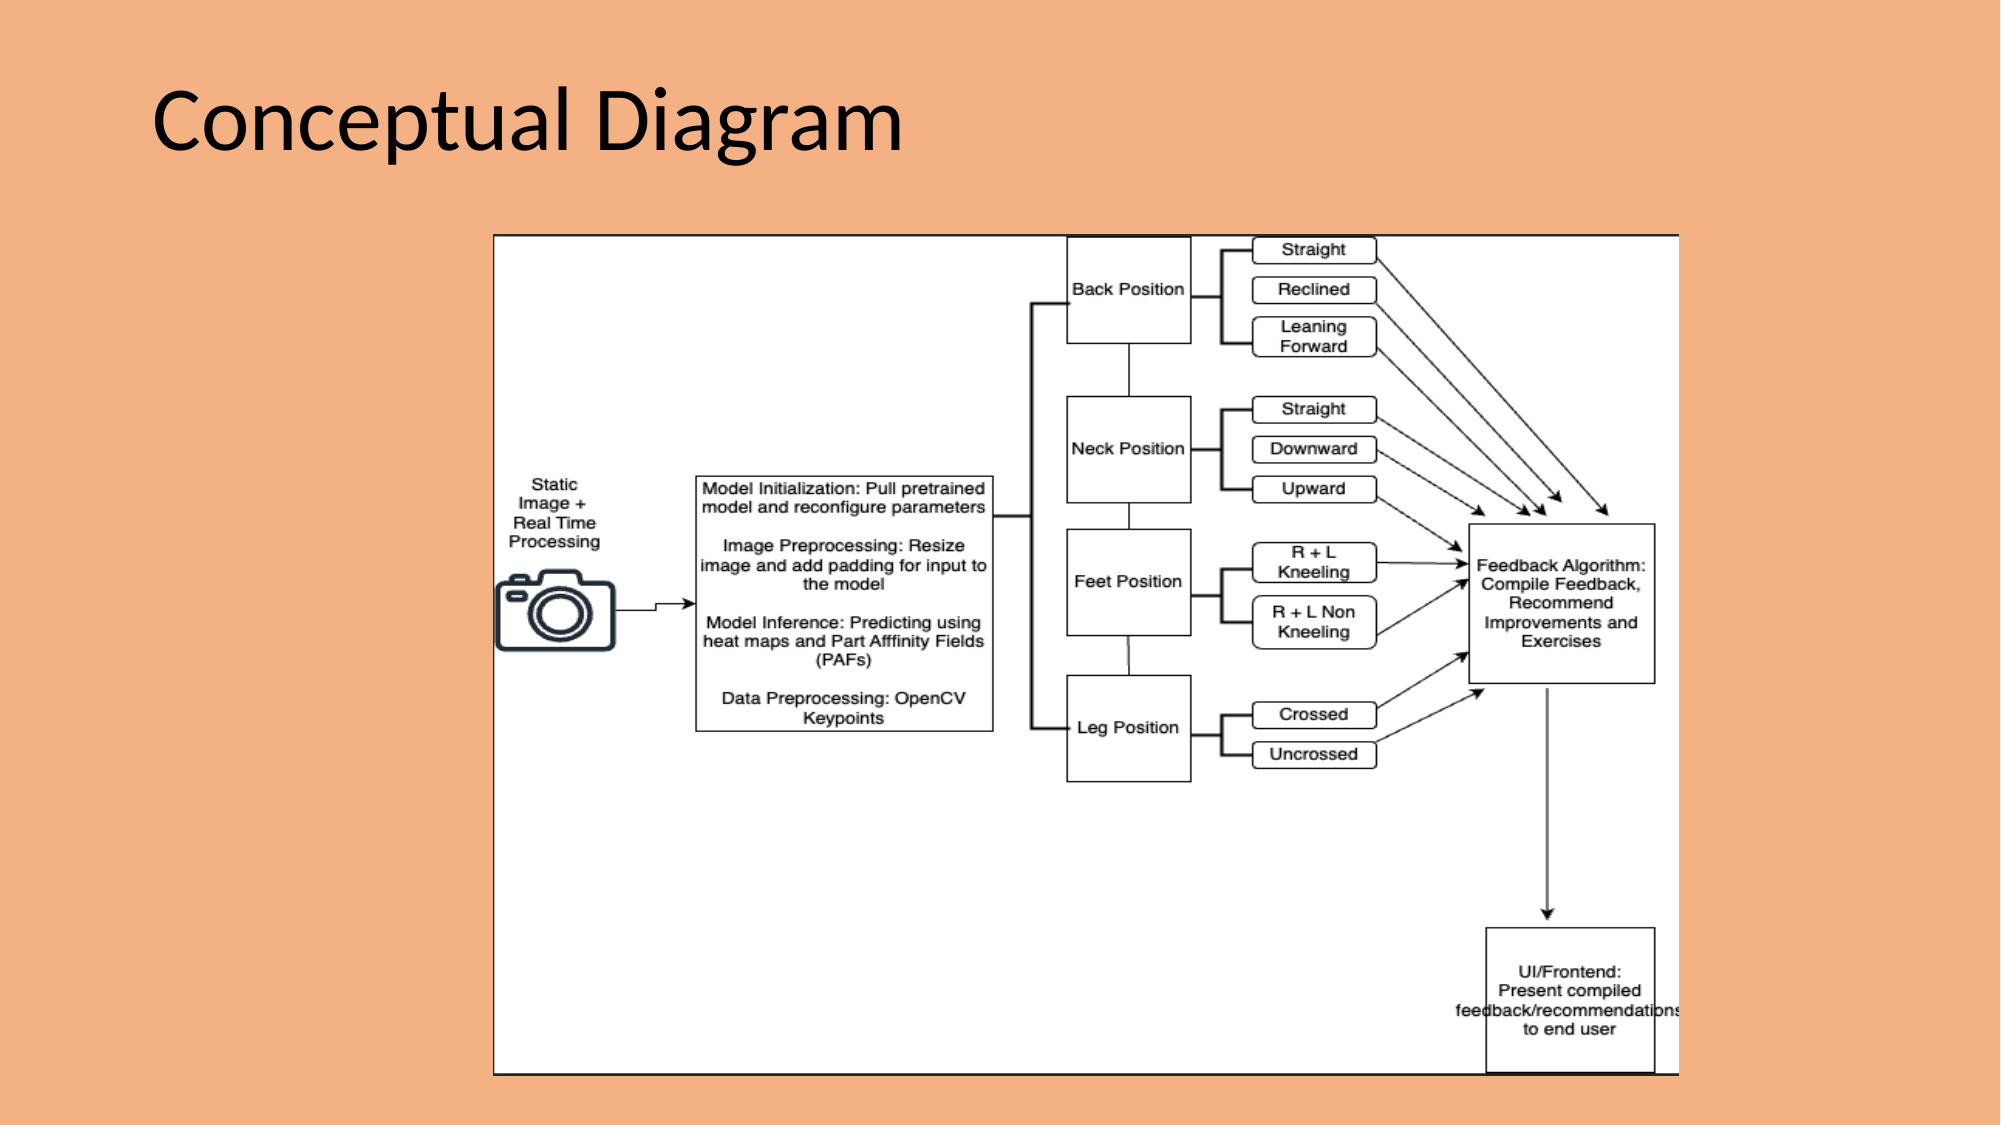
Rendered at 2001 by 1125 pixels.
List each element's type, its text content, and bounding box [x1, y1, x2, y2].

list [493, 234, 1679, 1077]
title Conceptual Diagram [137, 59, 1863, 183]
